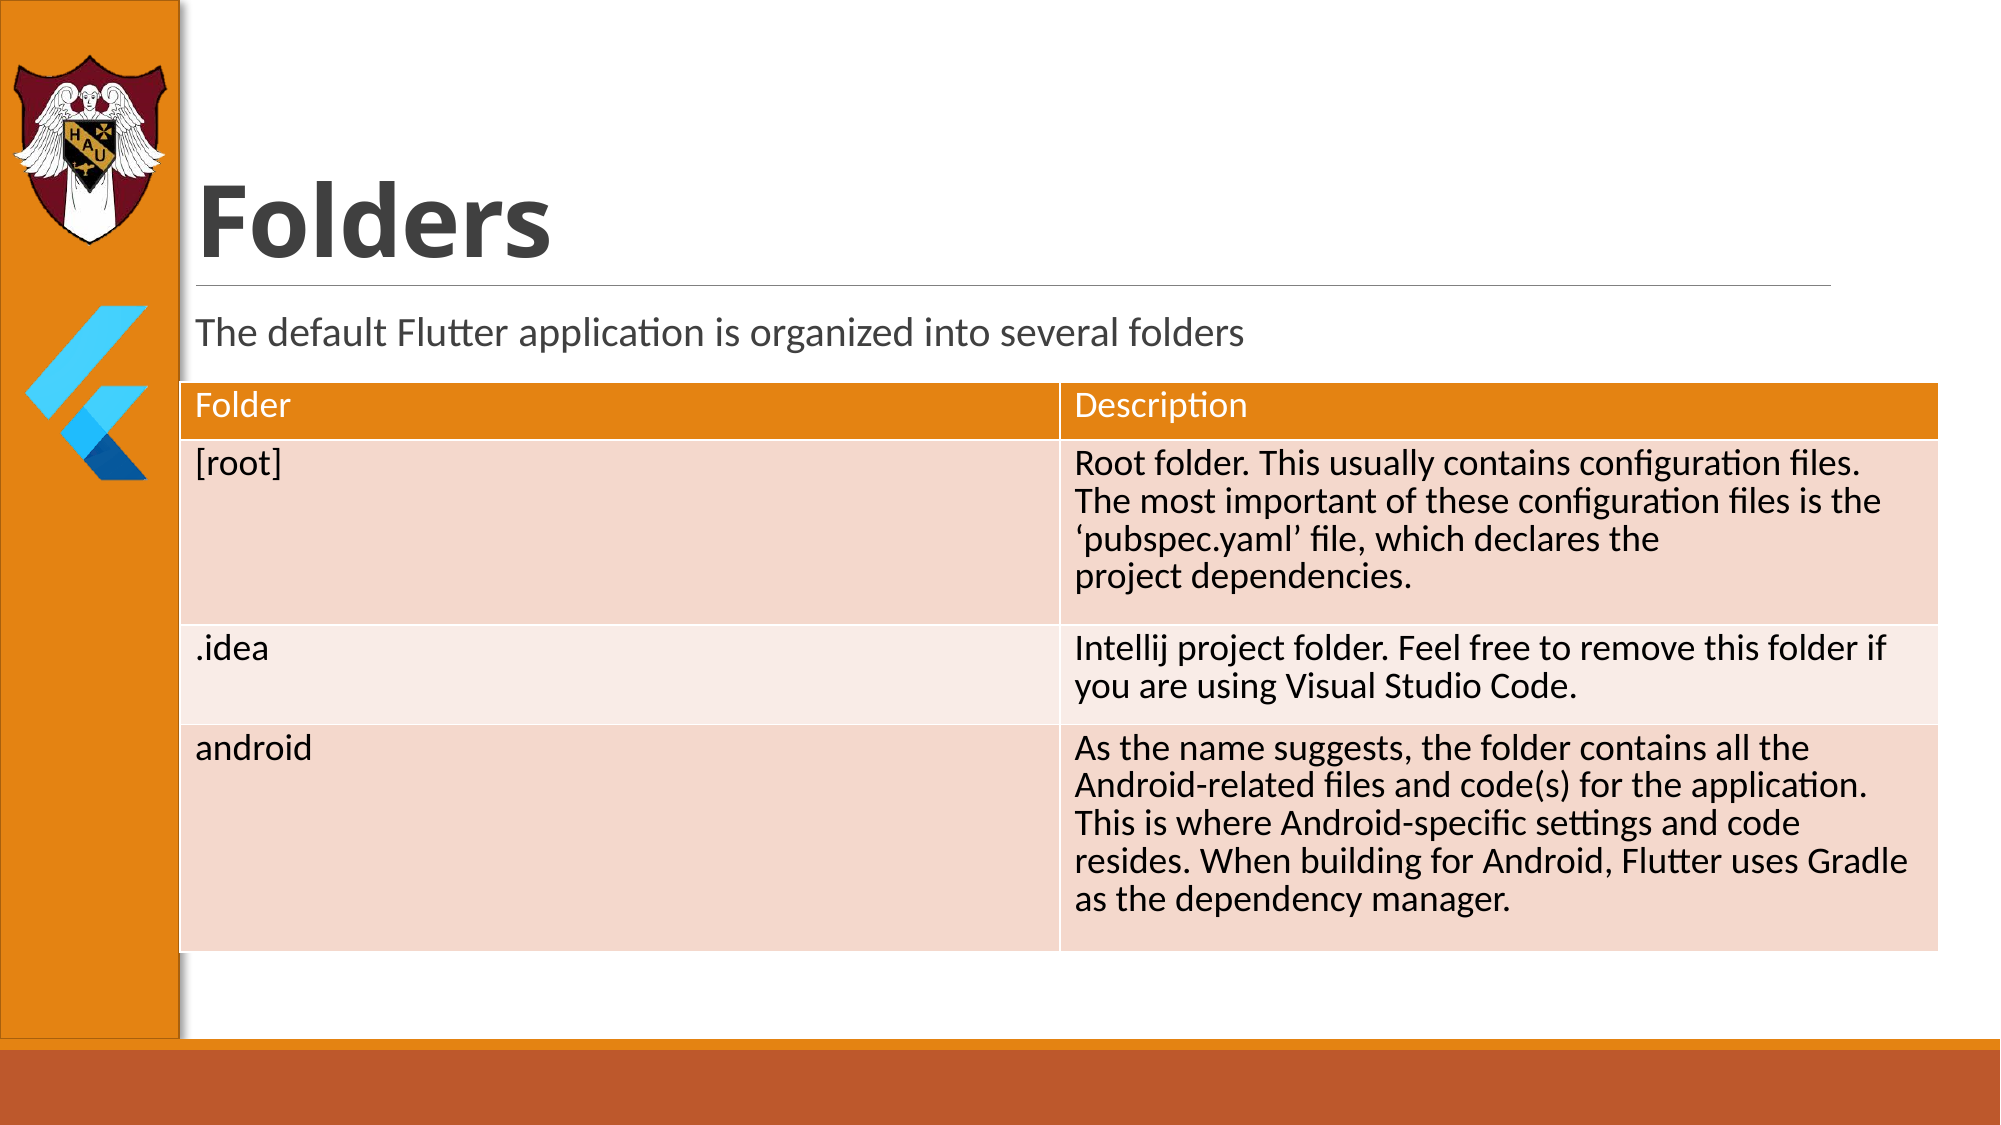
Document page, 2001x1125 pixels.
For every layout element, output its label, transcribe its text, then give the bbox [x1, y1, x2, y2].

table_cell Intellij project folder. Feel free to remove this folder if you are using Visual Studio Code. [1061, 626, 1938, 724]
table_header Folder [181, 383, 1059, 439]
title Folders [180, 47, 1830, 285]
picture [10, 46, 169, 250]
table_cell [root] [181, 441, 1059, 624]
table_cell As the name suggests, the folder contains all the Android-related files and code(s) for the application. This is where Android-specific settings and code resides. When building for Android, Flutter uses Gradle as the dependency manager. [1061, 725, 1938, 951]
table_cell Root folder. This usually contains configuration files. The most important of these configuration files is the ‘pubspec.yaml’ file, which declares the project dependencies. [1061, 441, 1938, 624]
table_header Description [1061, 383, 1938, 439]
list The default Flutter application is organized into several folders [180, 302, 1830, 380]
table_cell .idea [181, 626, 1059, 724]
picture [7, 302, 165, 483]
table_cell android [181, 725, 1059, 951]
